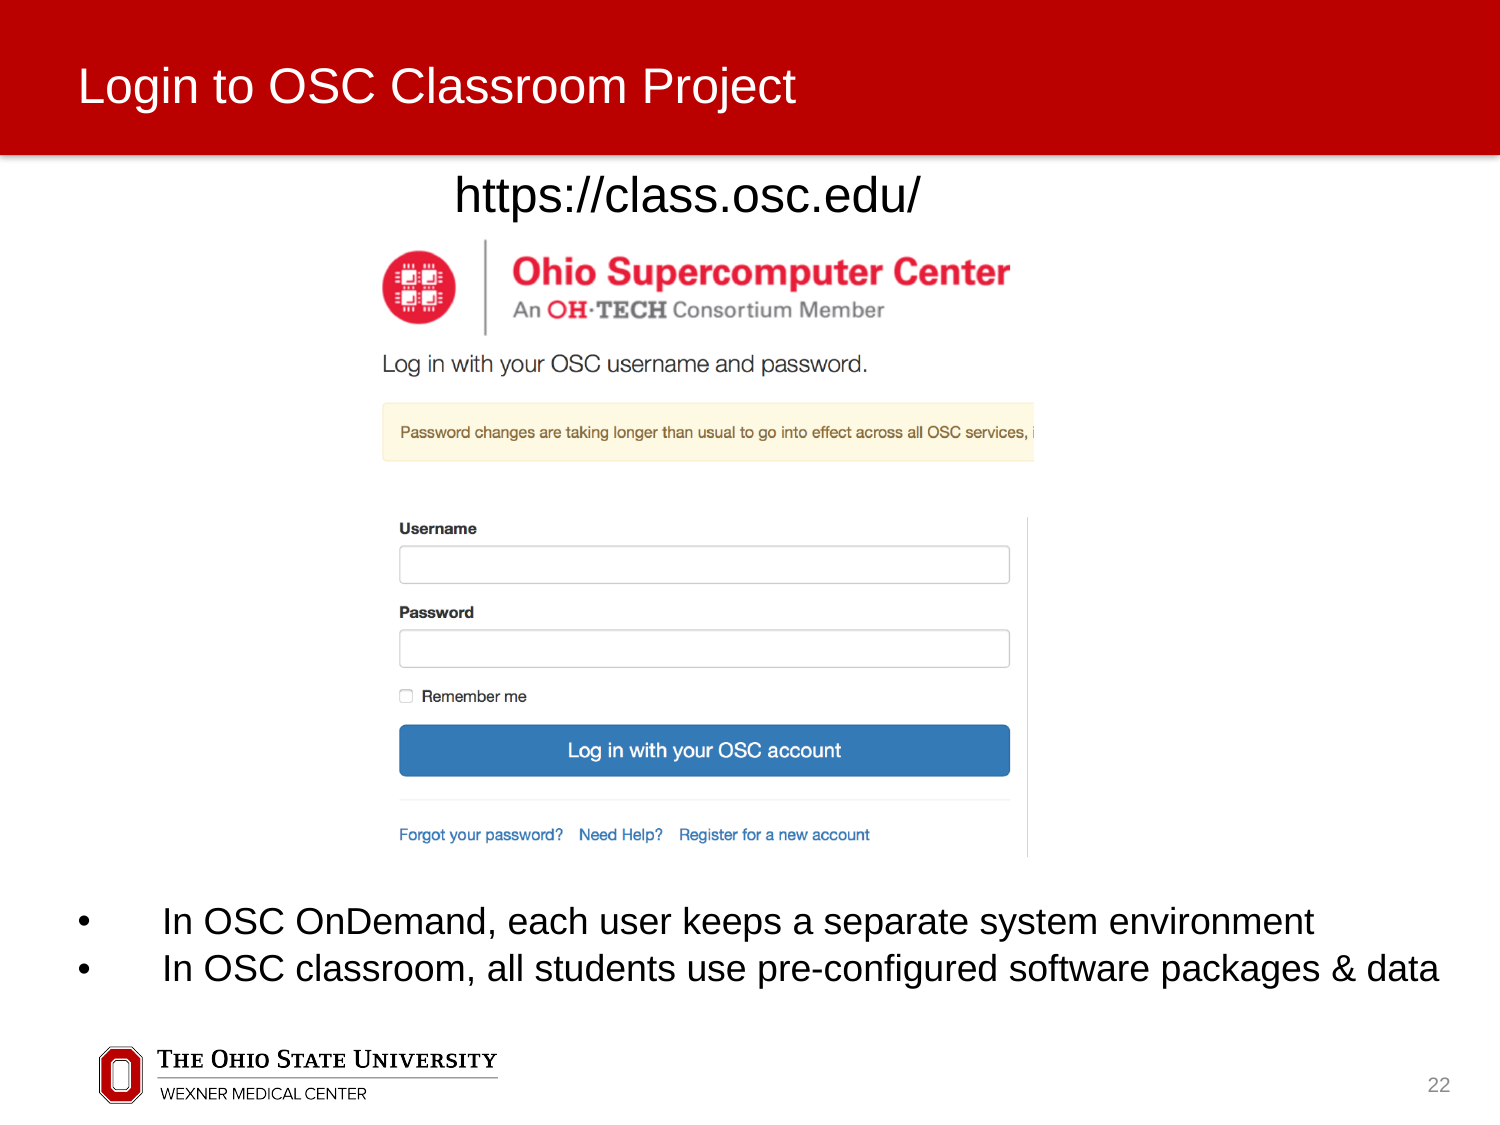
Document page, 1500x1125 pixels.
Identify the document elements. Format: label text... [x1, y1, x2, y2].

text_box https://class.osc.edu/ [439, 154, 1172, 230]
picture [99, 1025, 498, 1125]
text_box In OSC OnDemand, each user keeps a separate system environment In OSC classroom, all students use pre-configured software packages & data [74, 895, 1472, 991]
slide_number 22 [1412, 1045, 1472, 1105]
title Login to OSC Classroom Project [75, 0, 1425, 114]
picture [311, 197, 1034, 875]
